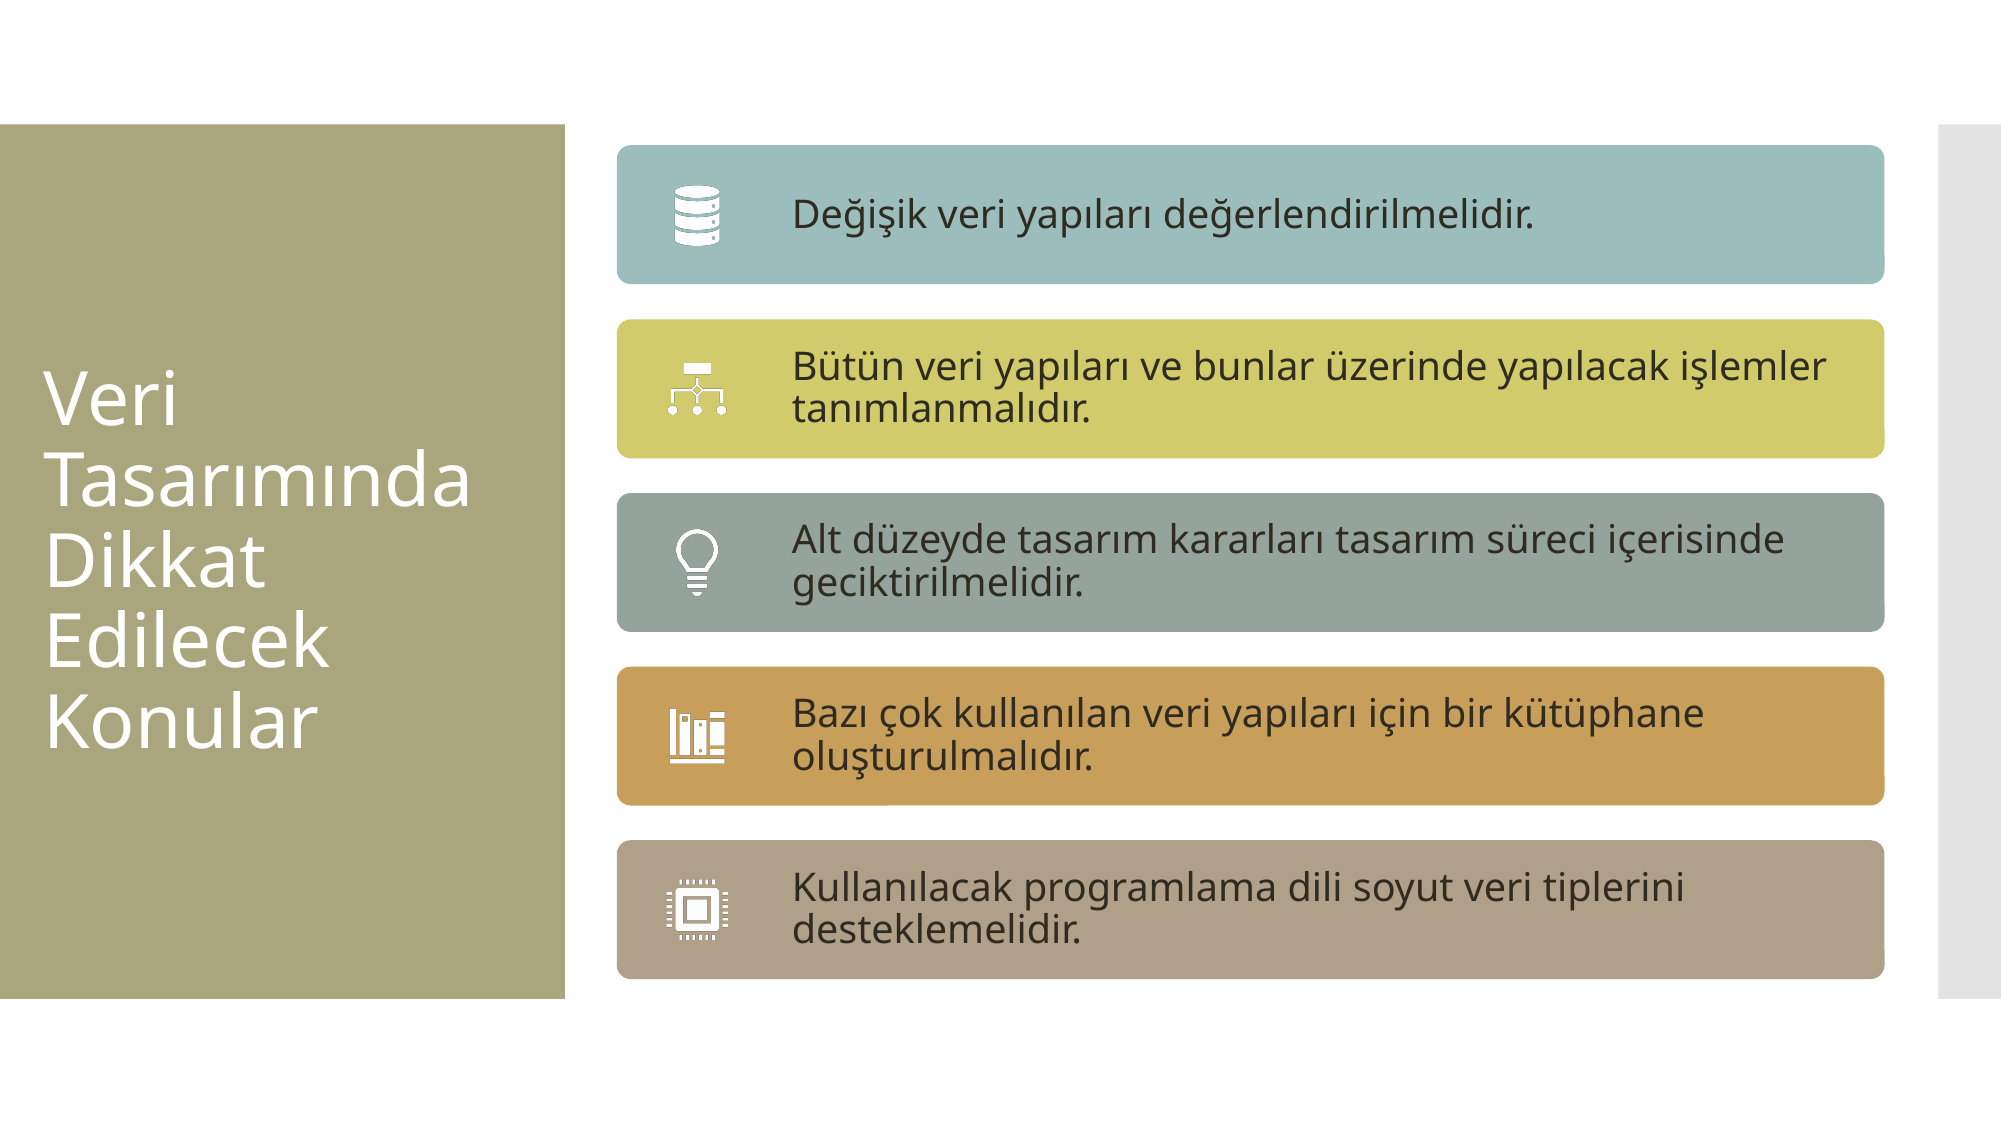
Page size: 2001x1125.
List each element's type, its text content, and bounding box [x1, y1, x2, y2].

title Veri Tasarımında Dikkat Edilecek Konular [41, 184, 525, 940]
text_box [616, 144, 1885, 980]
